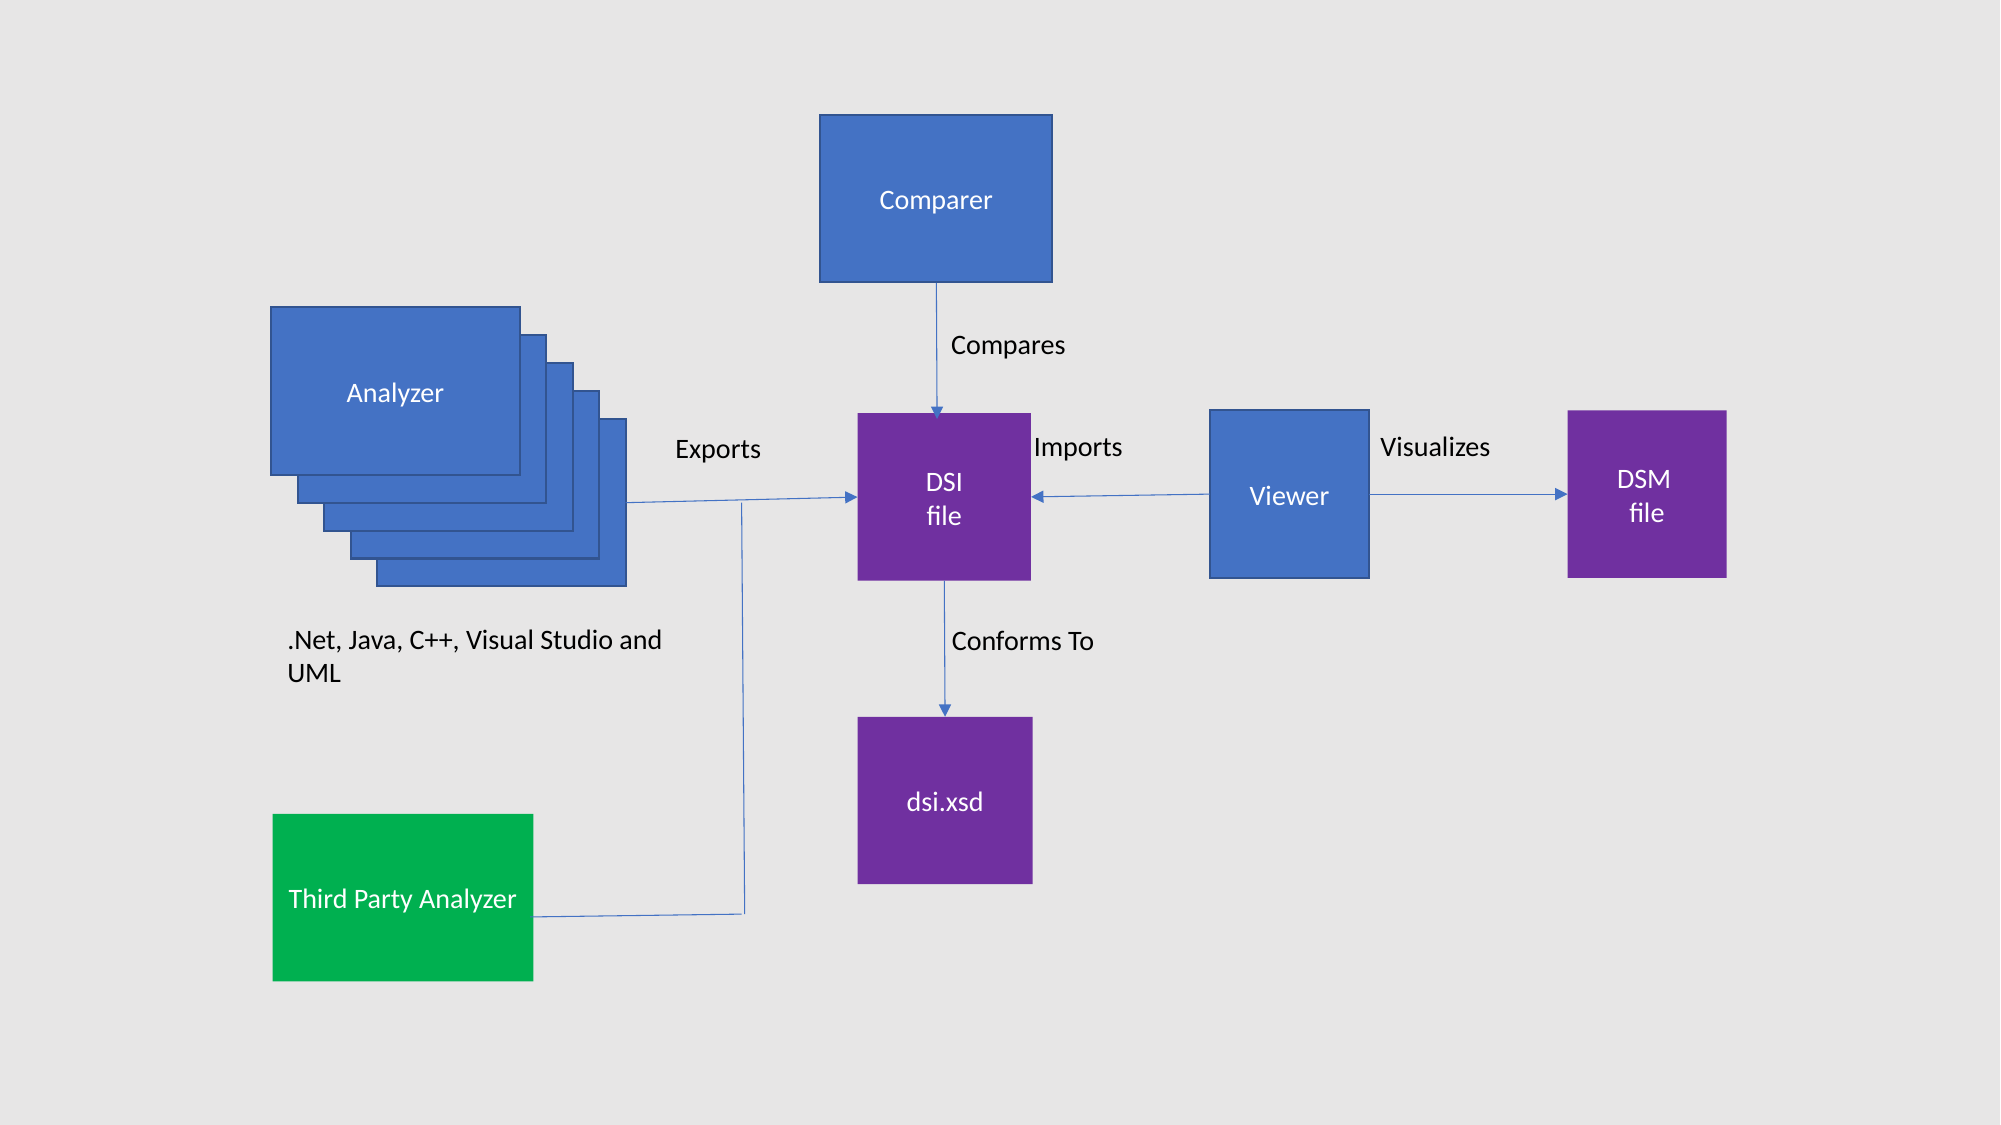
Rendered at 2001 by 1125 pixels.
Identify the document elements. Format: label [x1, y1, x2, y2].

text_box [271, 114, 1727, 982]
